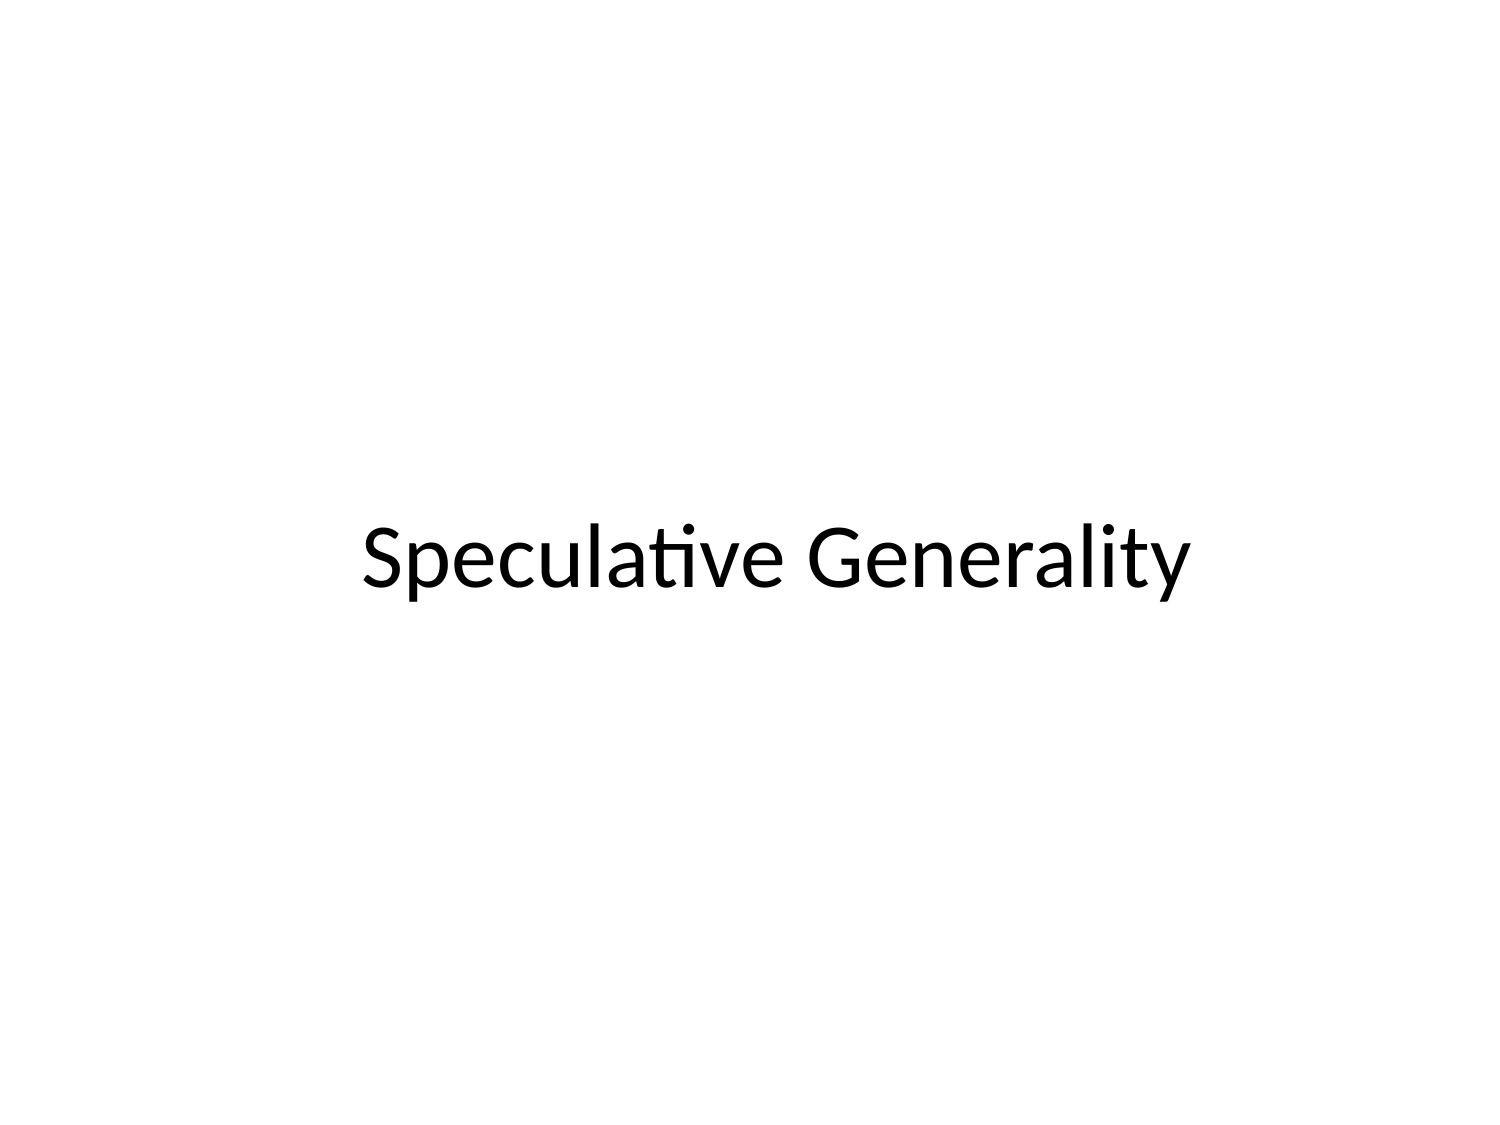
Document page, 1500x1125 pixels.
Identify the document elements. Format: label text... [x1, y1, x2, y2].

text_box Speculative Generality [346, 488, 1208, 613]
